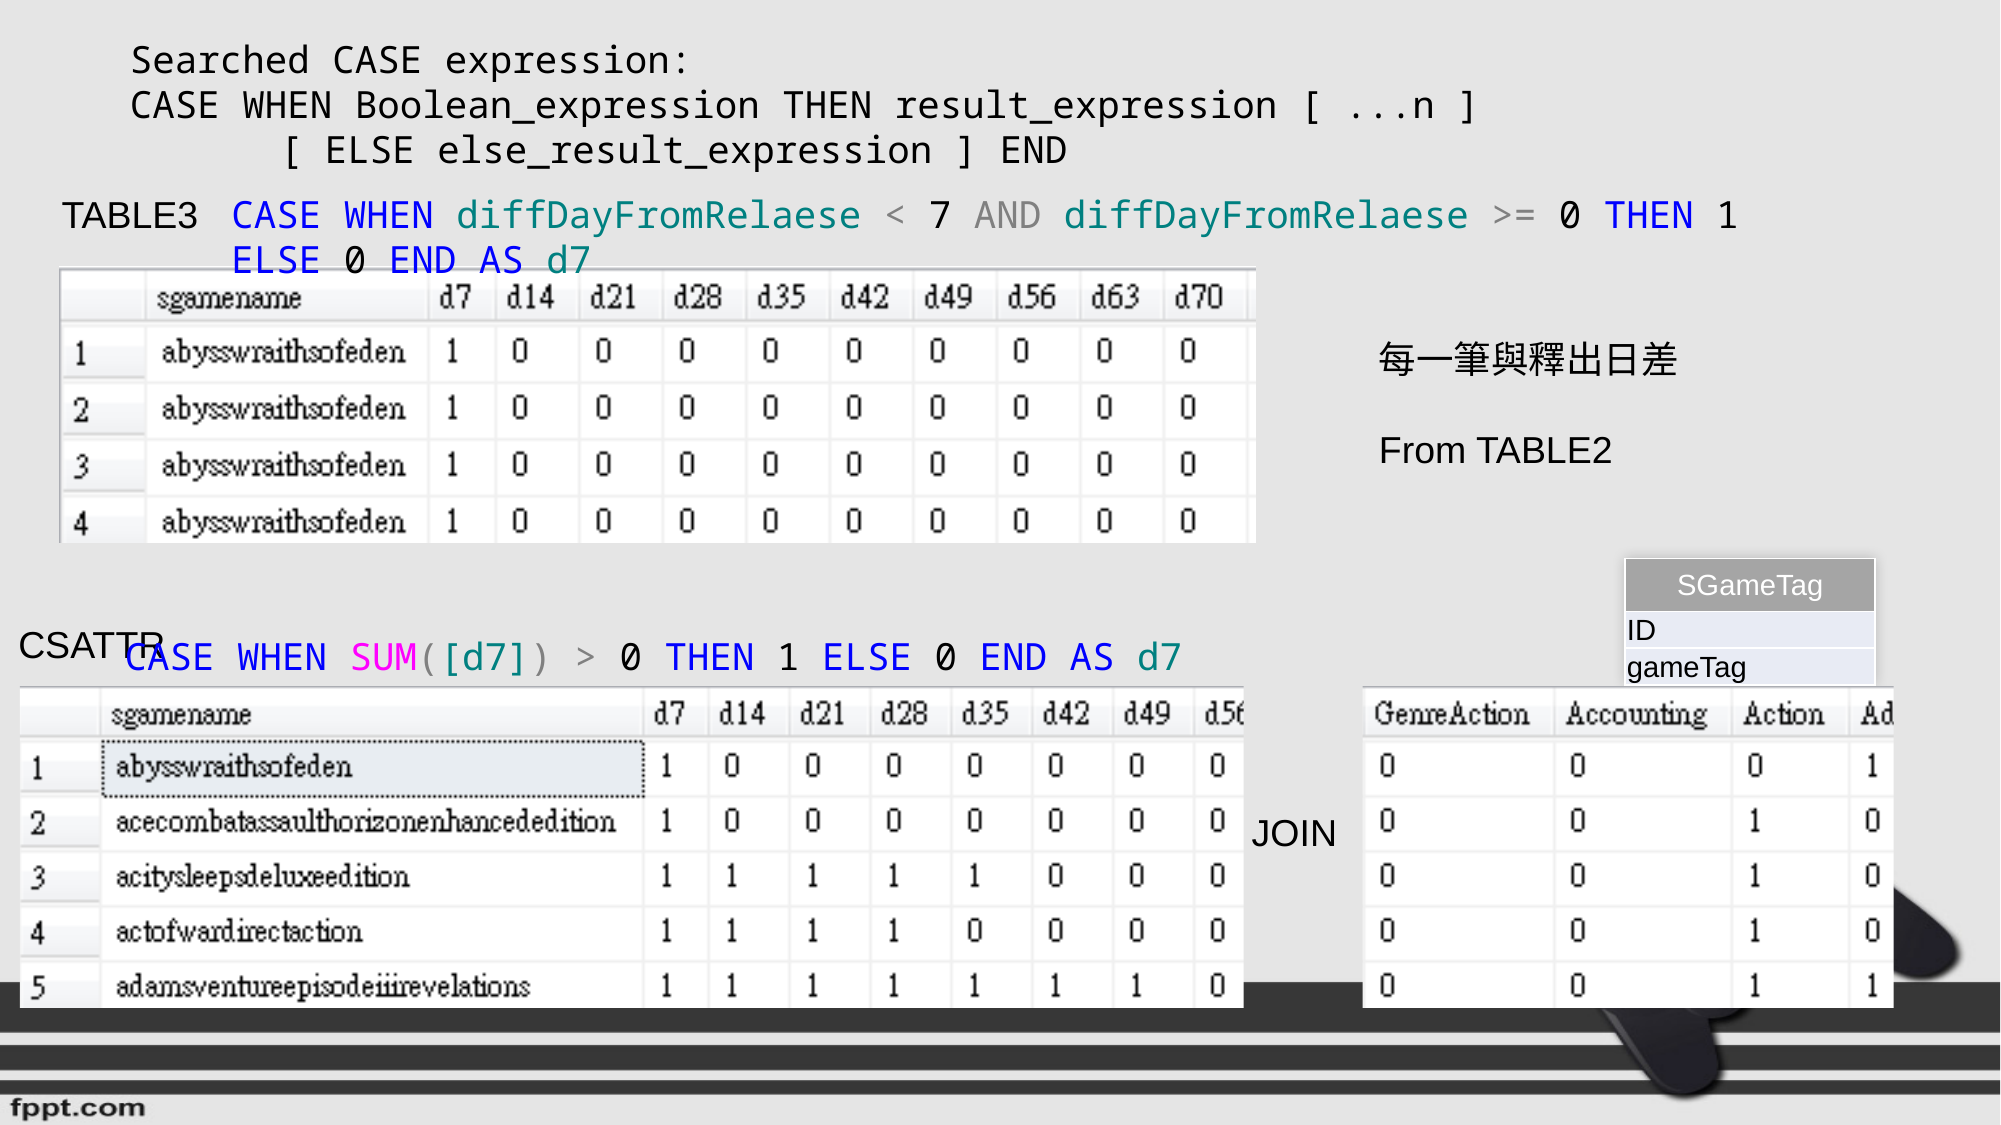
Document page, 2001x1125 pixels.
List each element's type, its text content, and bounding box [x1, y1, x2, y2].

table_cell gameTag [1626, 649, 1874, 684]
table_cell ID [1626, 612, 1874, 647]
table_header SGameTag [1626, 559, 1874, 611]
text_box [58, 183, 1857, 543]
text_box Searched CASE expression: CASE WHEN Boolean_expression THEN result_expression [ ...n ] [ ELSE else_result_expression ] END [129, 36, 1552, 172]
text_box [19, 613, 1244, 1008]
picture [0, 0, 2001, 1125]
text_box JOIN [1244, 801, 1352, 861]
